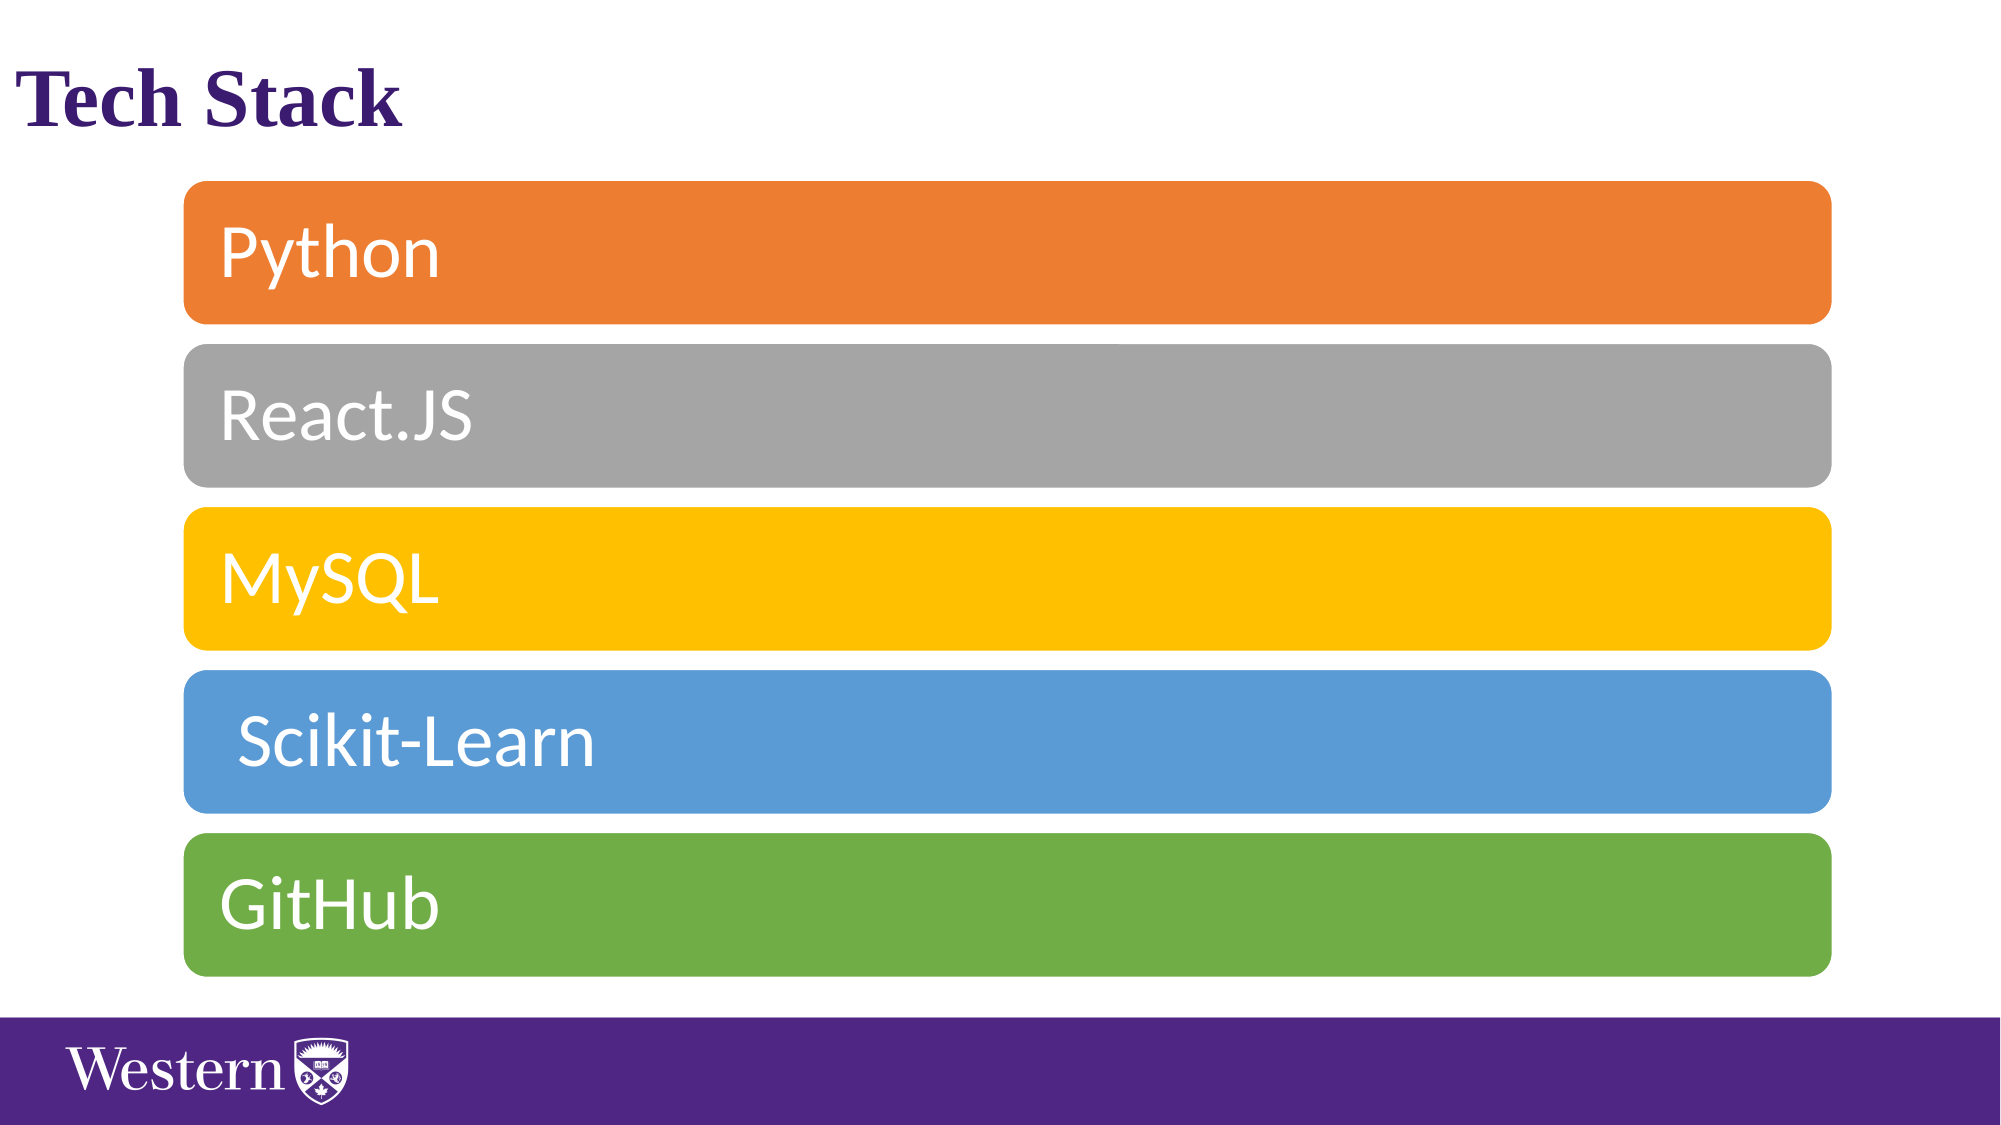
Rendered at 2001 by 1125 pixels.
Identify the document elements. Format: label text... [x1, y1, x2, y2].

title Tech Stack [0, 0, 1958, 200]
picture [0, 0, 2001, 1125]
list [182, 169, 1833, 989]
